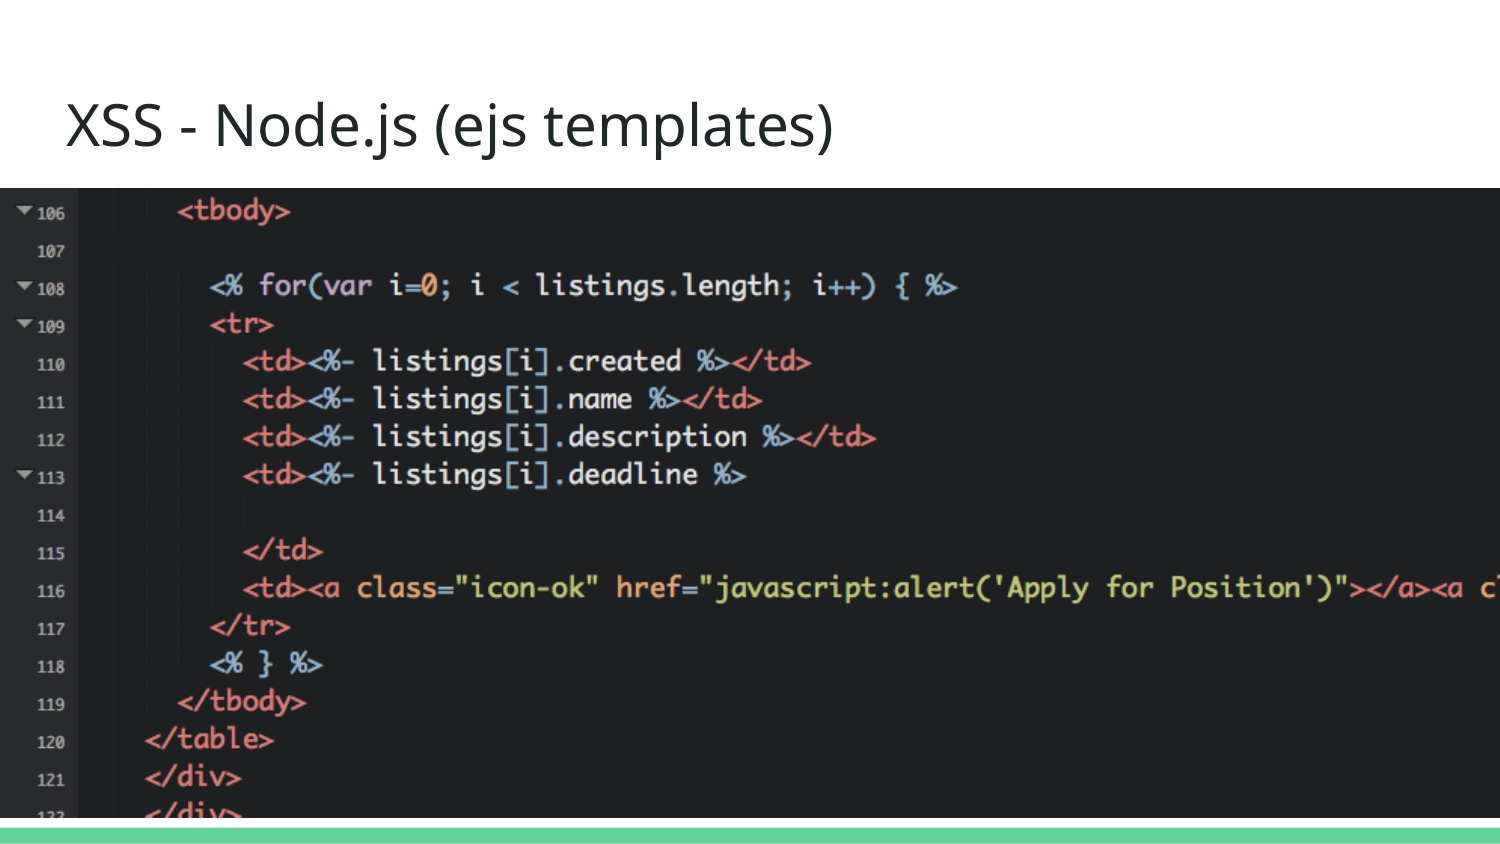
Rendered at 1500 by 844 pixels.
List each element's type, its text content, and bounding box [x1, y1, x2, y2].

picture [0, 188, 1500, 818]
title XSS - Node.js (ejs templates) [51, 72, 1449, 167]
